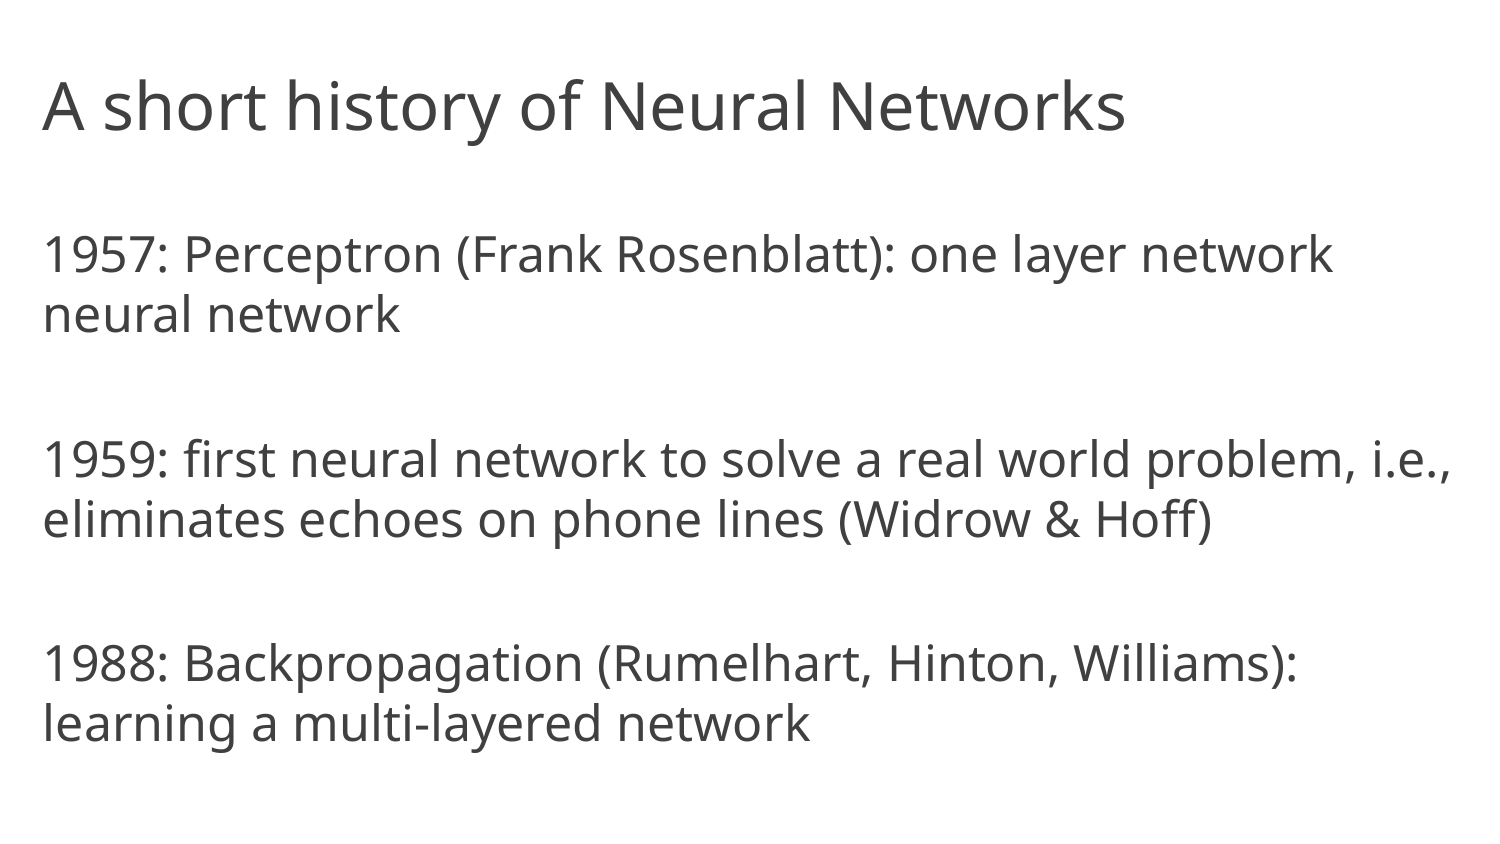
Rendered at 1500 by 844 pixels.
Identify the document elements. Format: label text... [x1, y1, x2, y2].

title A short history of Neural Networks [27, 33, 1480, 175]
list 1957: Perceptron (Frank Rosenblatt): one layer network neural network 1959: first neural network to solve a real world problem, i.e., eliminates echoes on phone lines (Widrow & Hoff) 1988: Backpropagation (Rumelhart, Hinton, Williams): learning a multi-layered network [27, 215, 1480, 773]
